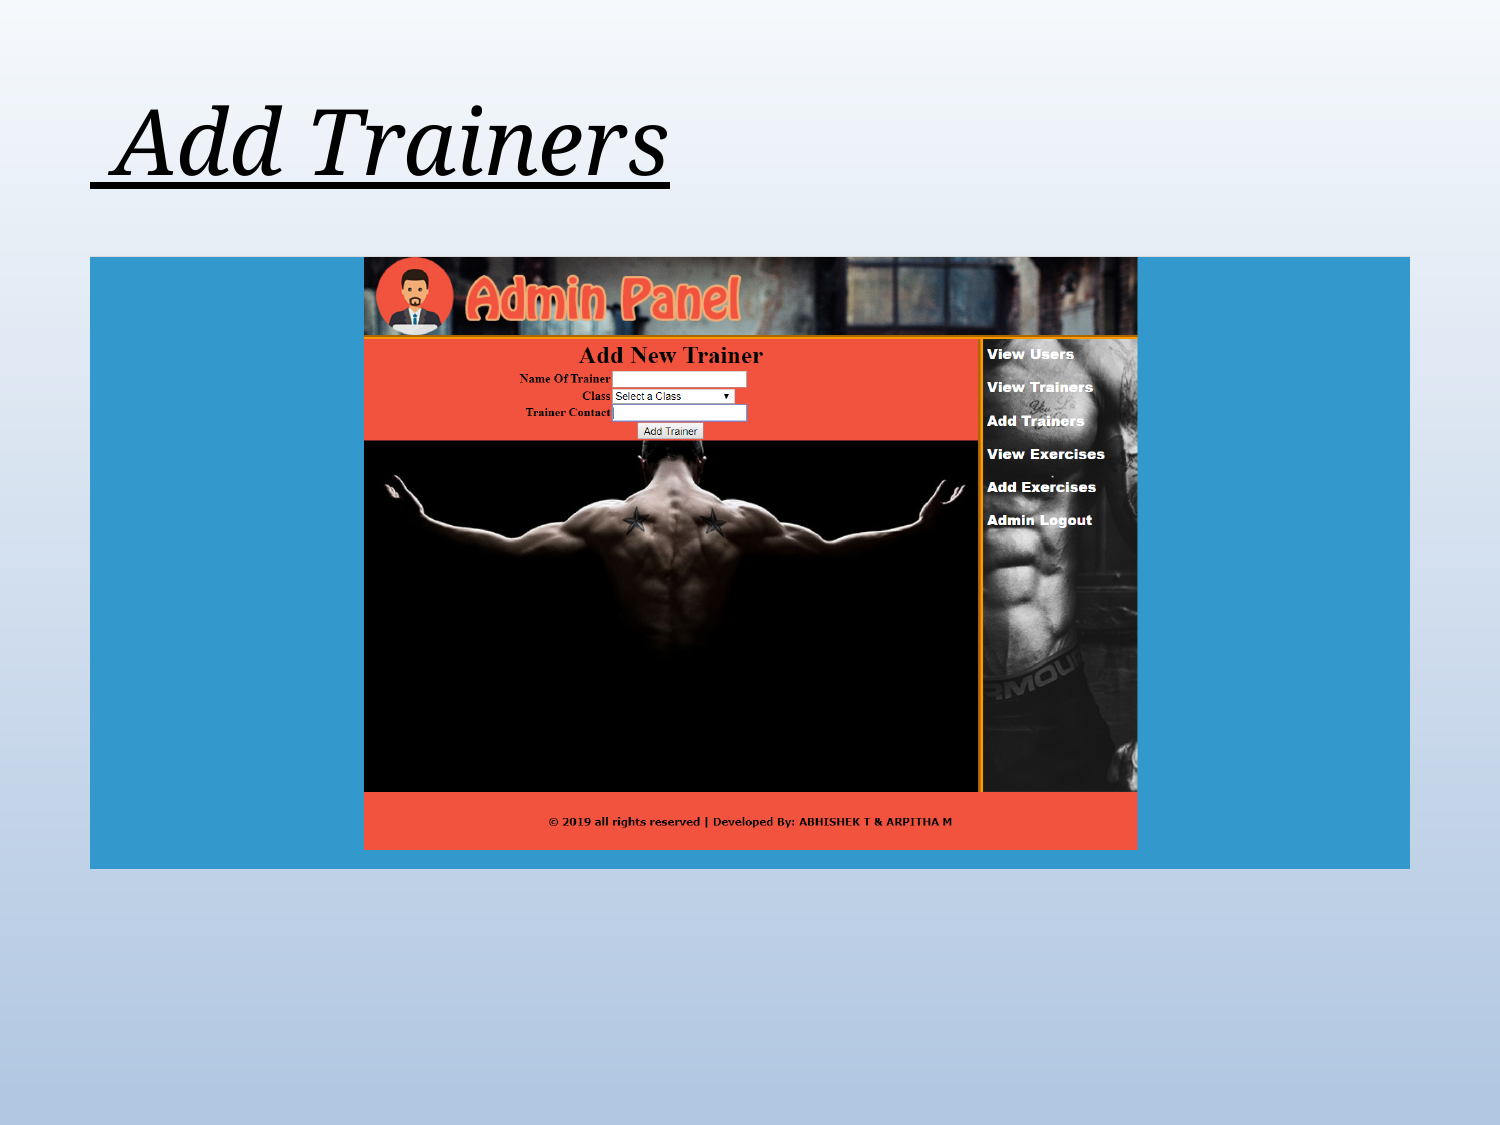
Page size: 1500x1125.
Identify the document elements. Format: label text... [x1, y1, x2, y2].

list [89, 255, 1411, 869]
title Add Trainers [75, 45, 1425, 233]
